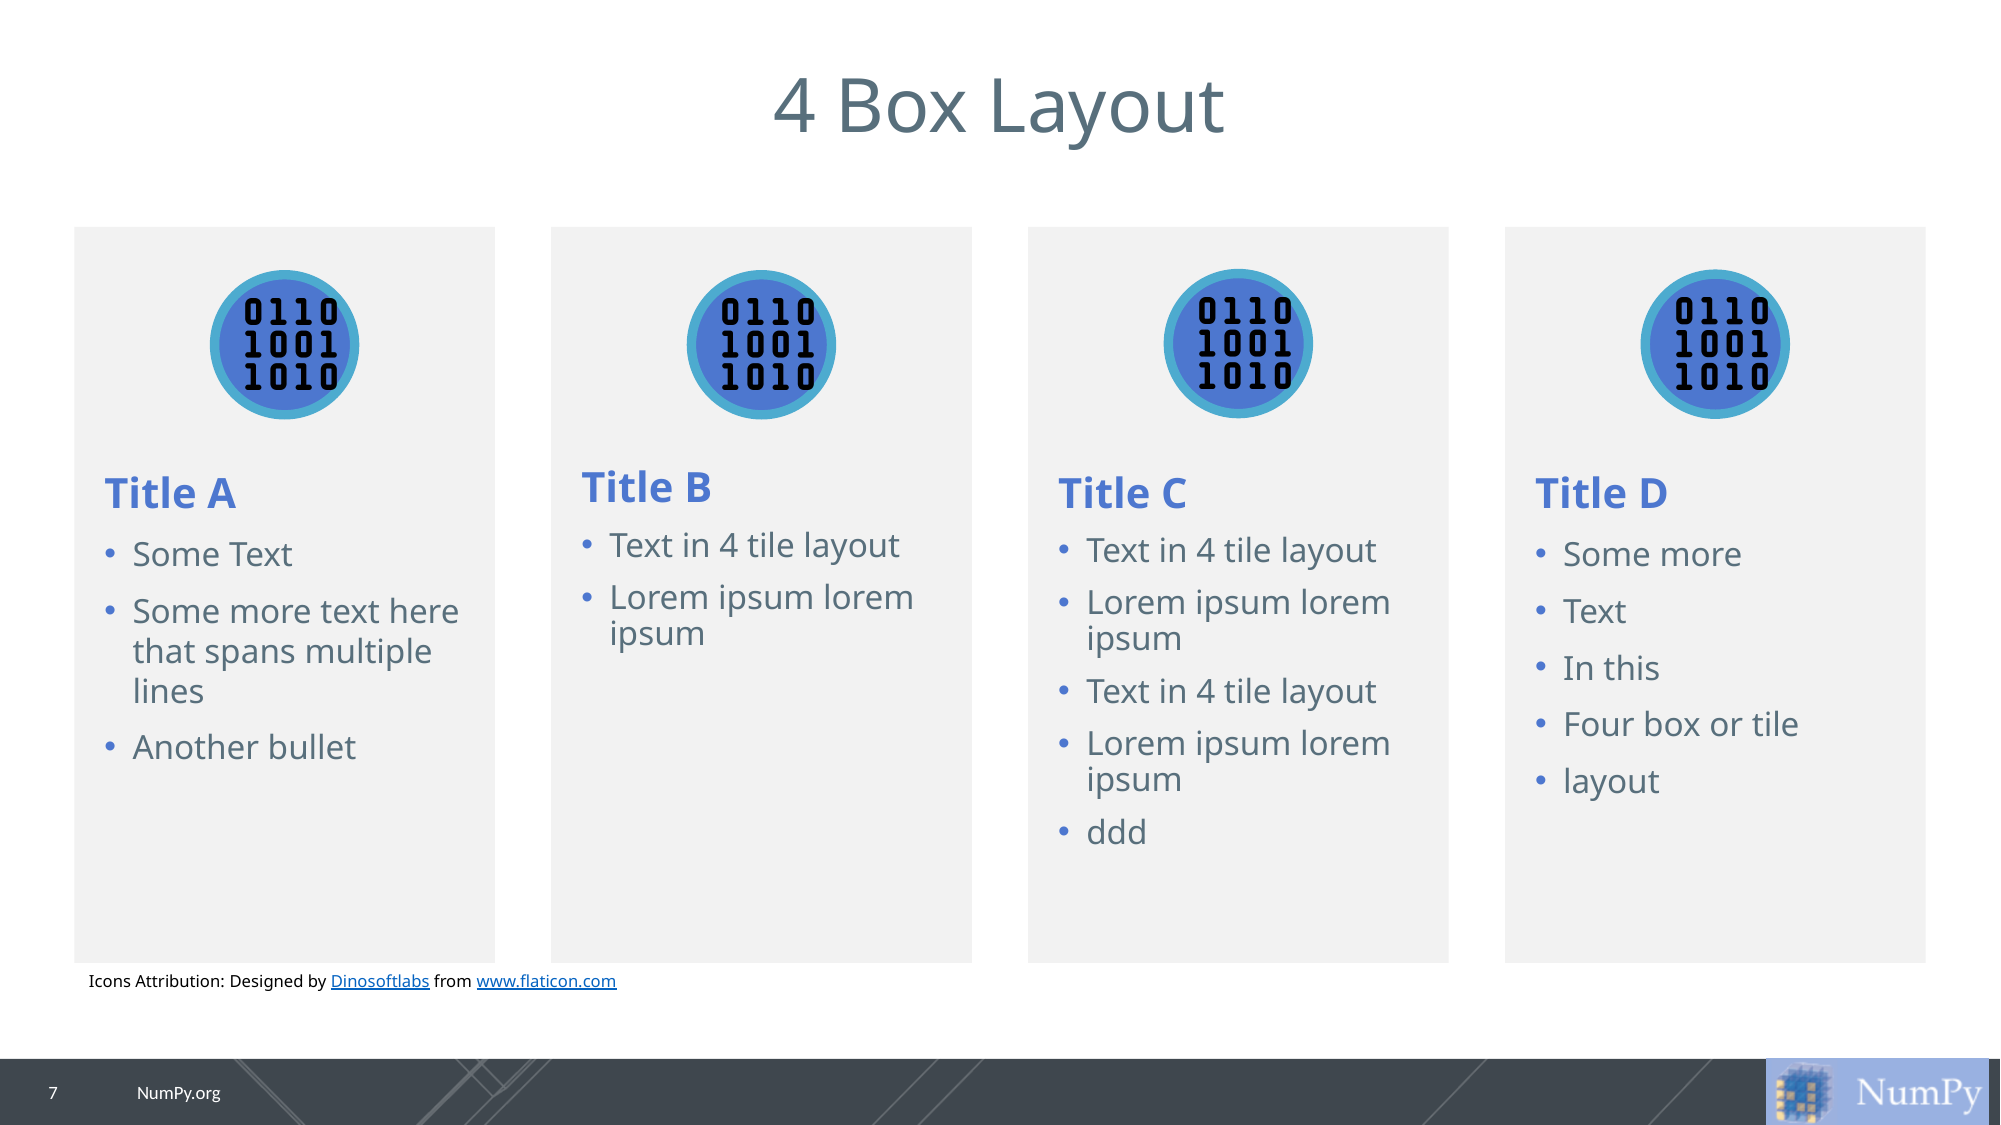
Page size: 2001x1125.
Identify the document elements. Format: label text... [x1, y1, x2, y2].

list Title B Text in 4 tile layout Lorem ipsum lorem ipsum [551, 226, 972, 962]
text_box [691, 274, 832, 415]
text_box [1168, 273, 1309, 414]
text_box Icons Attribution: Designed by Dinosoftlabs from www.flaticon.com [74, 962, 1000, 1001]
picture [1766, 1058, 1989, 1125]
list Title C Text in 4 tile layout Lorem ipsum lorem ipsum Text in 4 tile layout Lorem ipsum lorem ipsum ddd [1028, 226, 1449, 963]
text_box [214, 274, 355, 415]
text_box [1645, 274, 1786, 415]
list Title A Some Text Some more text here that spans multiple lines Another bullet [74, 226, 495, 962]
list Title D Some more Text In this Four box or tile layout [1505, 226, 1926, 963]
slide_number 7 [33, 1058, 116, 1125]
title 4 Box Layout [0, 0, 2000, 218]
footer NumPy.org [122, 1058, 1055, 1125]
